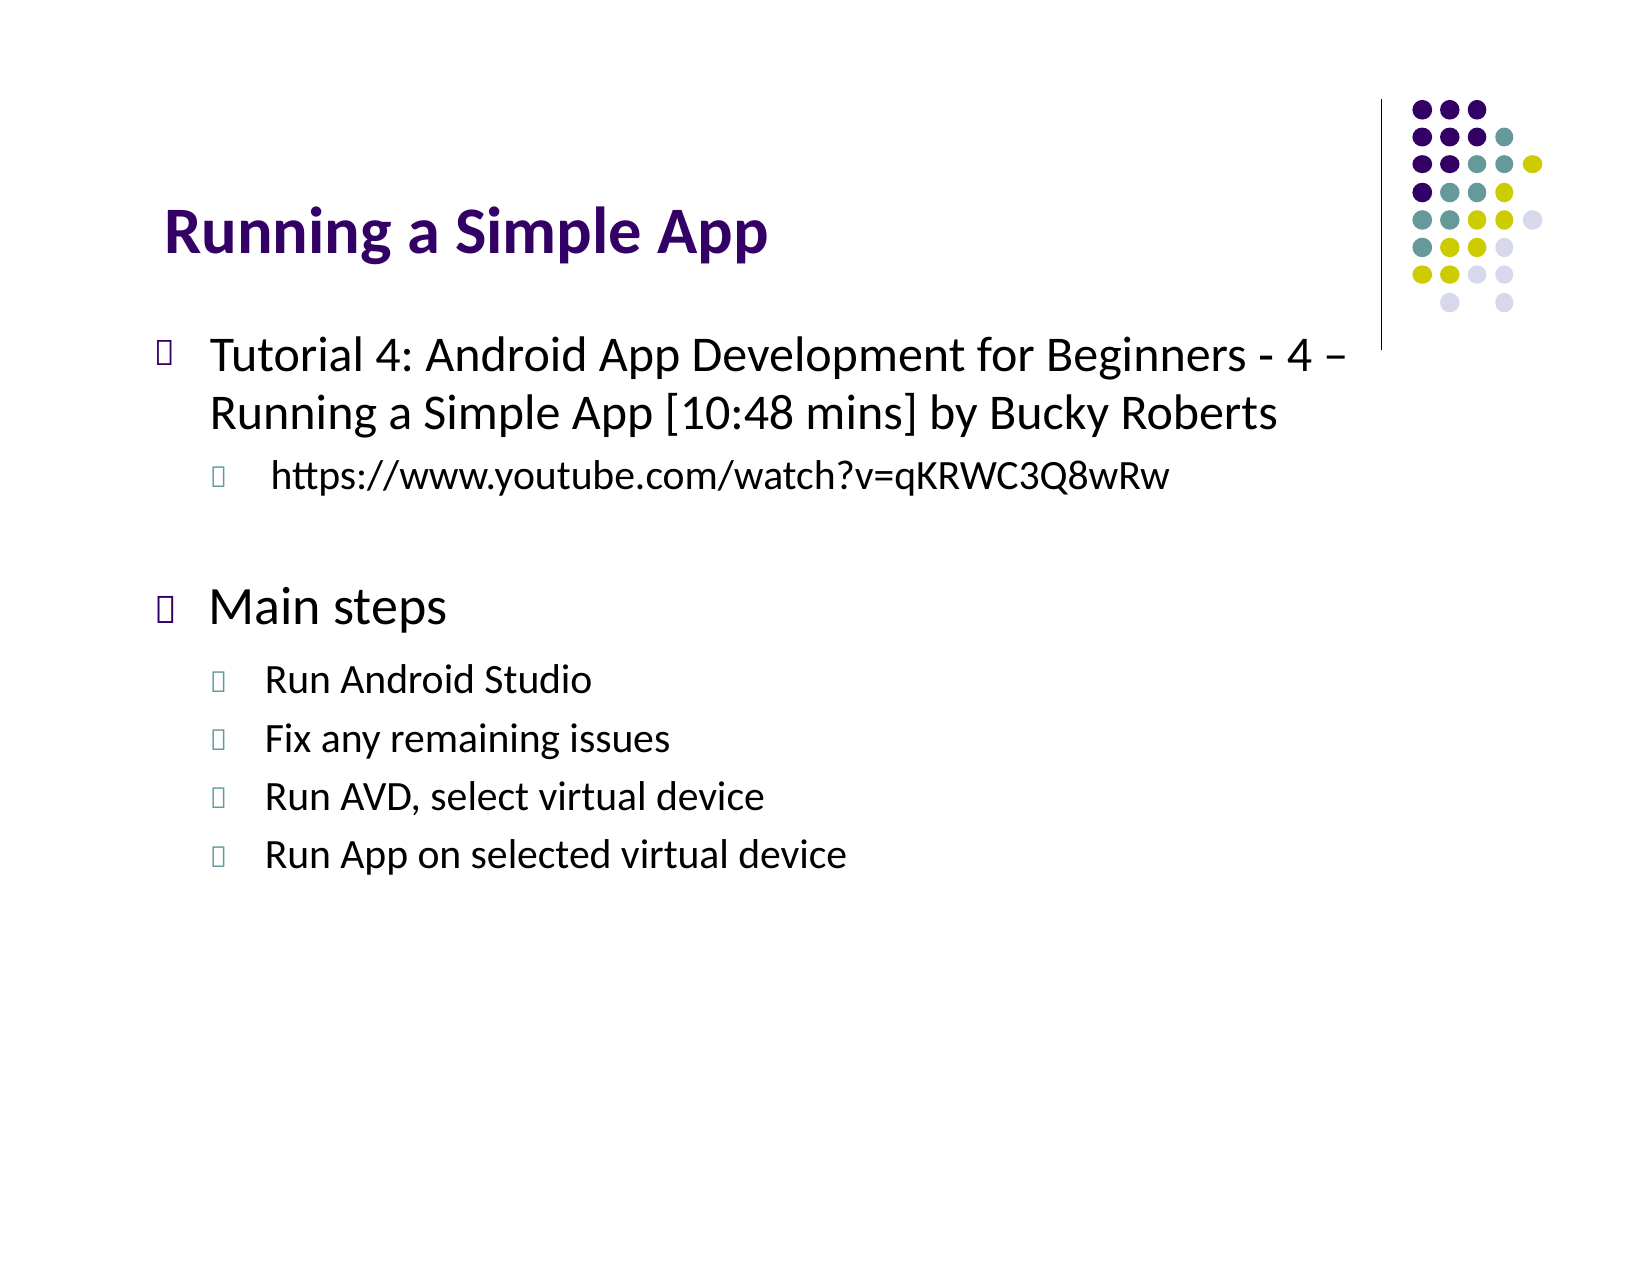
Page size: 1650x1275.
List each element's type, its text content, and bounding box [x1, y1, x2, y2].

text_box [1465, 235, 1489, 260]
text_box [1520, 153, 1545, 176]
text_box  [153, 335, 176, 381]
text_box [1465, 263, 1489, 286]
text_box [1438, 290, 1462, 315]
text_box https://www.youtube.com/watch?v=qKRWC3Q8wRw [270, 458, 1180, 506]
text_box [1493, 235, 1516, 260]
text_box [1465, 180, 1489, 205]
text_box [1520, 208, 1545, 232]
text_box  [209, 462, 228, 502]
text_box [1438, 235, 1462, 260]
text_box [1493, 125, 1516, 149]
text_box [1493, 153, 1516, 176]
text_box [1438, 208, 1462, 232]
text_box [1410, 263, 1435, 286]
text_box [1410, 208, 1435, 232]
text_box [1438, 153, 1462, 176]
text_box [1438, 97, 1462, 122]
text_box [1410, 235, 1435, 260]
text_box [1410, 97, 1435, 122]
text_box [1493, 263, 1516, 286]
text_box [1465, 97, 1489, 122]
text_box [1438, 180, 1462, 205]
text_box [1410, 125, 1435, 149]
text_box Run Android Studio Fix any remaining issues Run AVD, select virtual device Run App on selected virtual device [264, 662, 848, 885]
text_box Running a Simple App [164, 202, 770, 275]
text_box [1493, 290, 1516, 315]
text_box Main steps [208, 583, 448, 643]
text_box [1493, 180, 1516, 205]
text_box     [209, 666, 228, 881]
text_box [1410, 153, 1435, 176]
text_box [1493, 208, 1516, 232]
text_box [1465, 153, 1489, 176]
text_box [73, 73, 1577, 1202]
text_box [1465, 125, 1489, 149]
text_box [1438, 125, 1462, 149]
text_box [1410, 180, 1435, 205]
text_box [1438, 263, 1462, 286]
text_box [1465, 208, 1489, 232]
text_box Tutorial 4: Android App Development for Beginners ‐ 4 – Running a Simple App [10:48 mins] by Bucky Roberts [209, 331, 1349, 447]
text_box  [154, 589, 178, 639]
